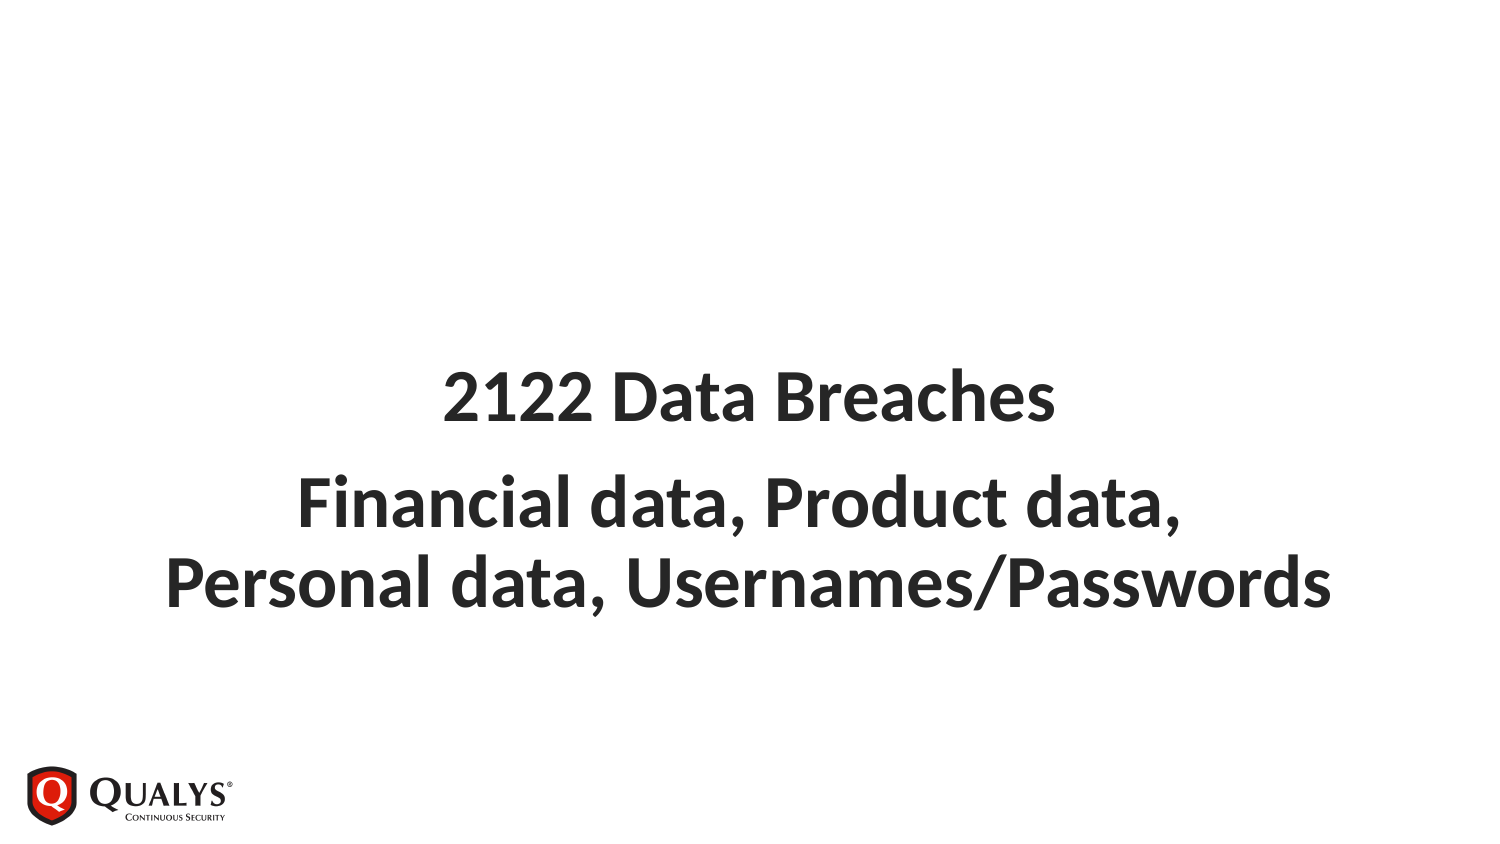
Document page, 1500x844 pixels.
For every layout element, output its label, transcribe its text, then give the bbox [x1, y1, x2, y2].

picture [27, 766, 233, 826]
list 2122 Data Breaches Financial data, Product data, Personal data, Usernames/Passwords [74, 348, 1425, 764]
